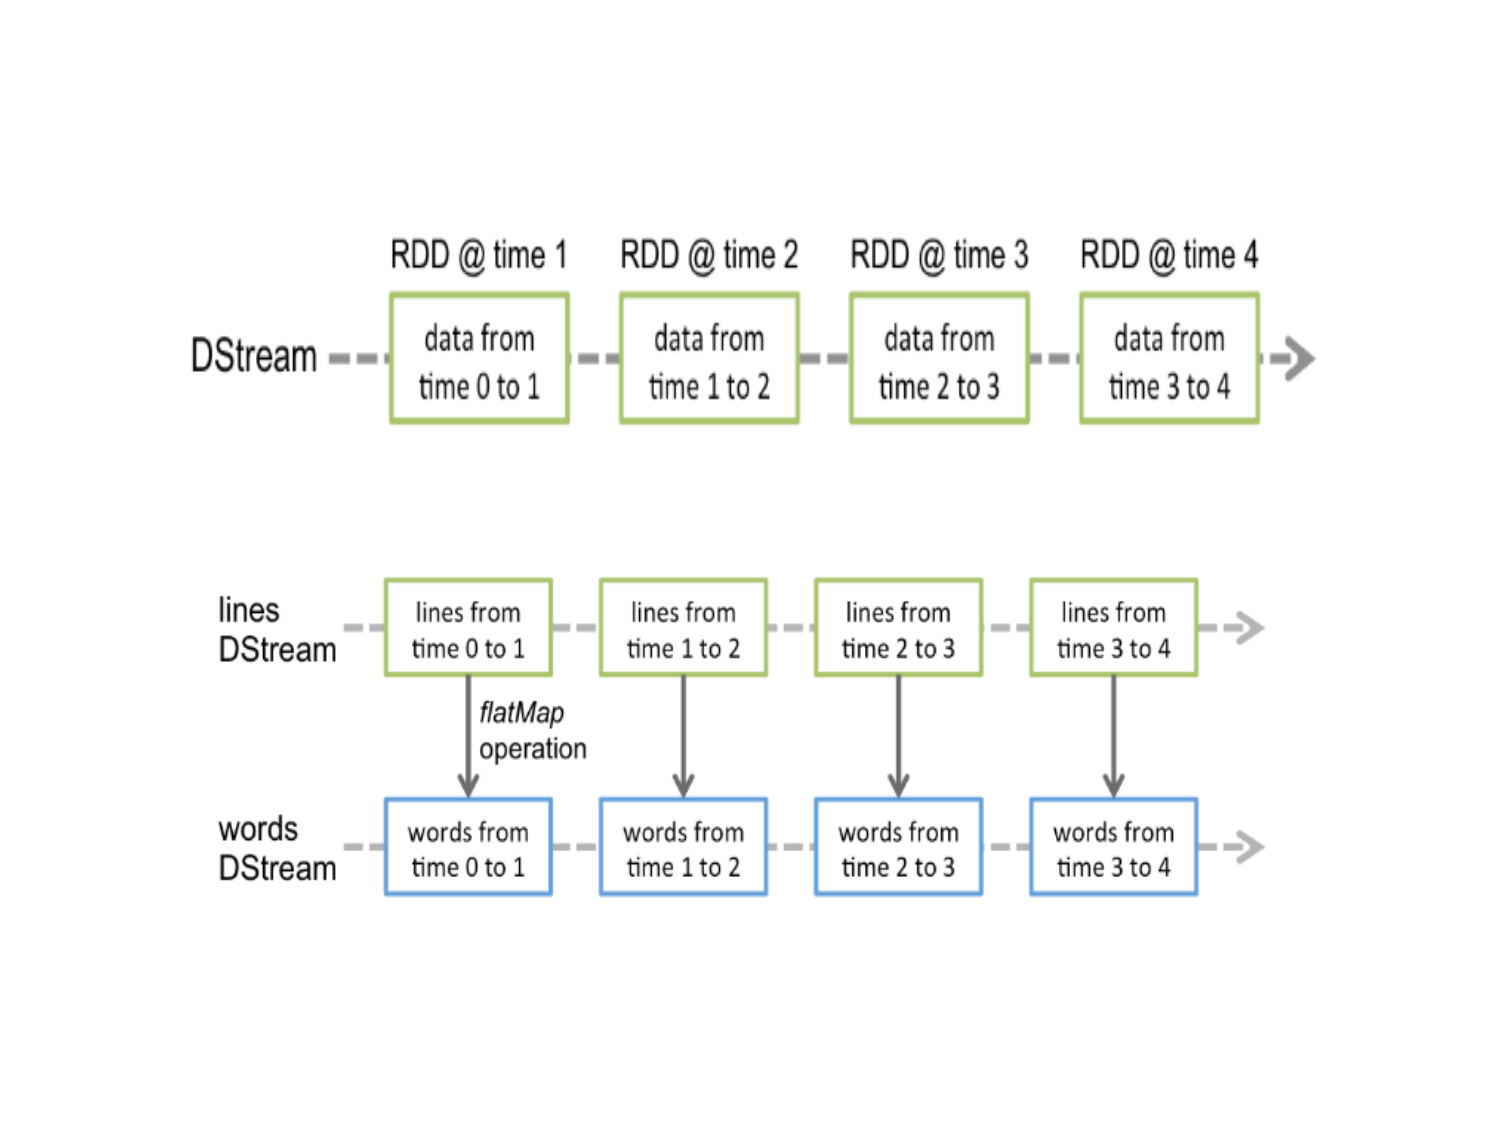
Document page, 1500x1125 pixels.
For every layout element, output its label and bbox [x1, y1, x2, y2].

picture [112, 538, 1394, 944]
list [100, 137, 1379, 471]
